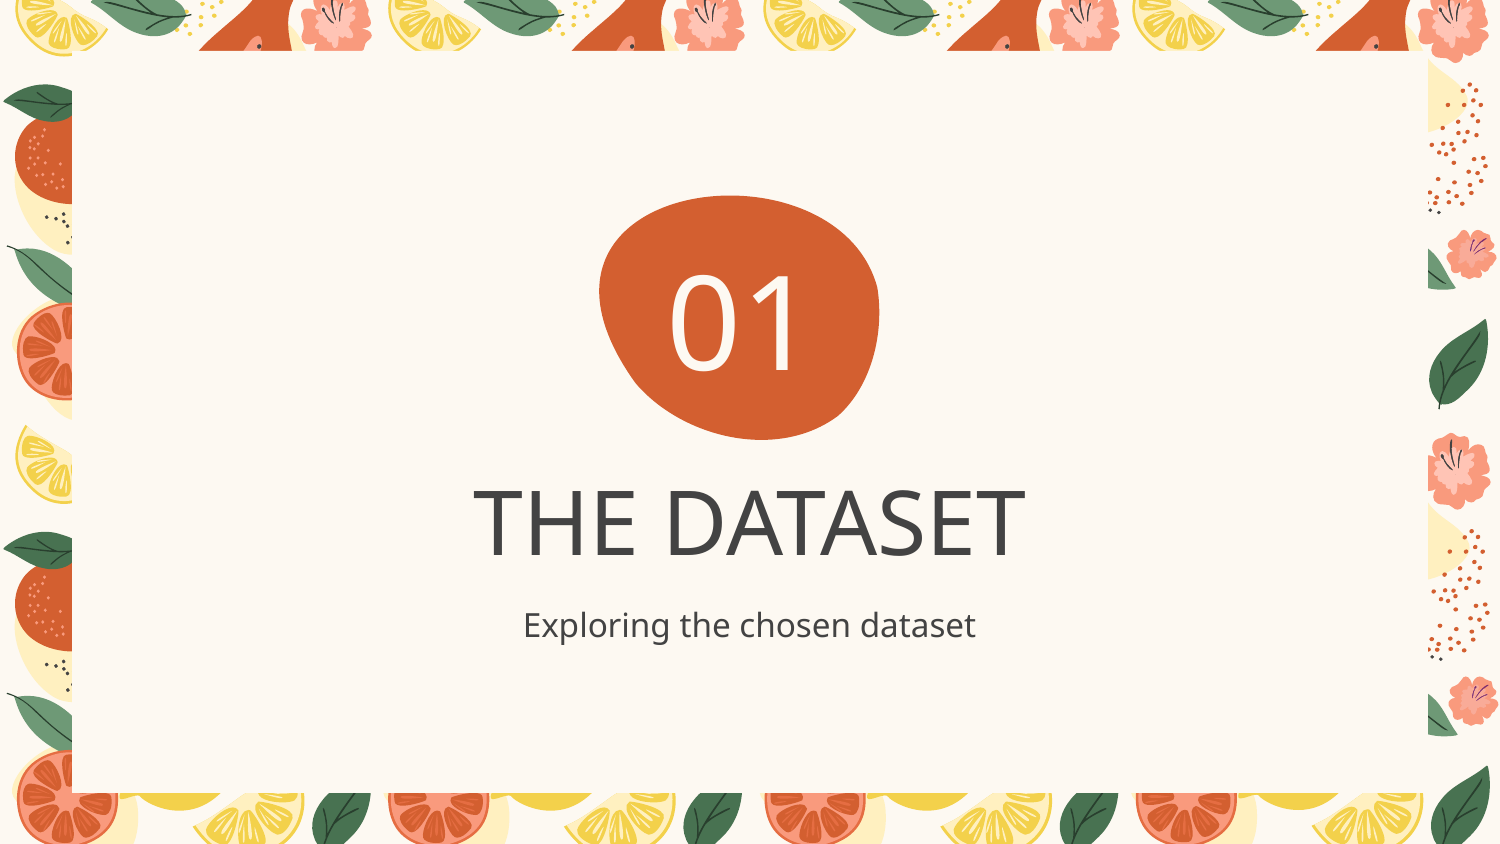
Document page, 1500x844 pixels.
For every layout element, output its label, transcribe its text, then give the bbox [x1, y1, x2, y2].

text_box [876, 283, 880, 346]
title THE DATASET [315, 450, 1186, 589]
text_box [611, 195, 858, 248]
text_box [638, 387, 861, 440]
text_box [599, 257, 606, 329]
title 01 [606, 248, 876, 387]
subtitle Exploring the chosen dataset [317, 589, 1183, 649]
